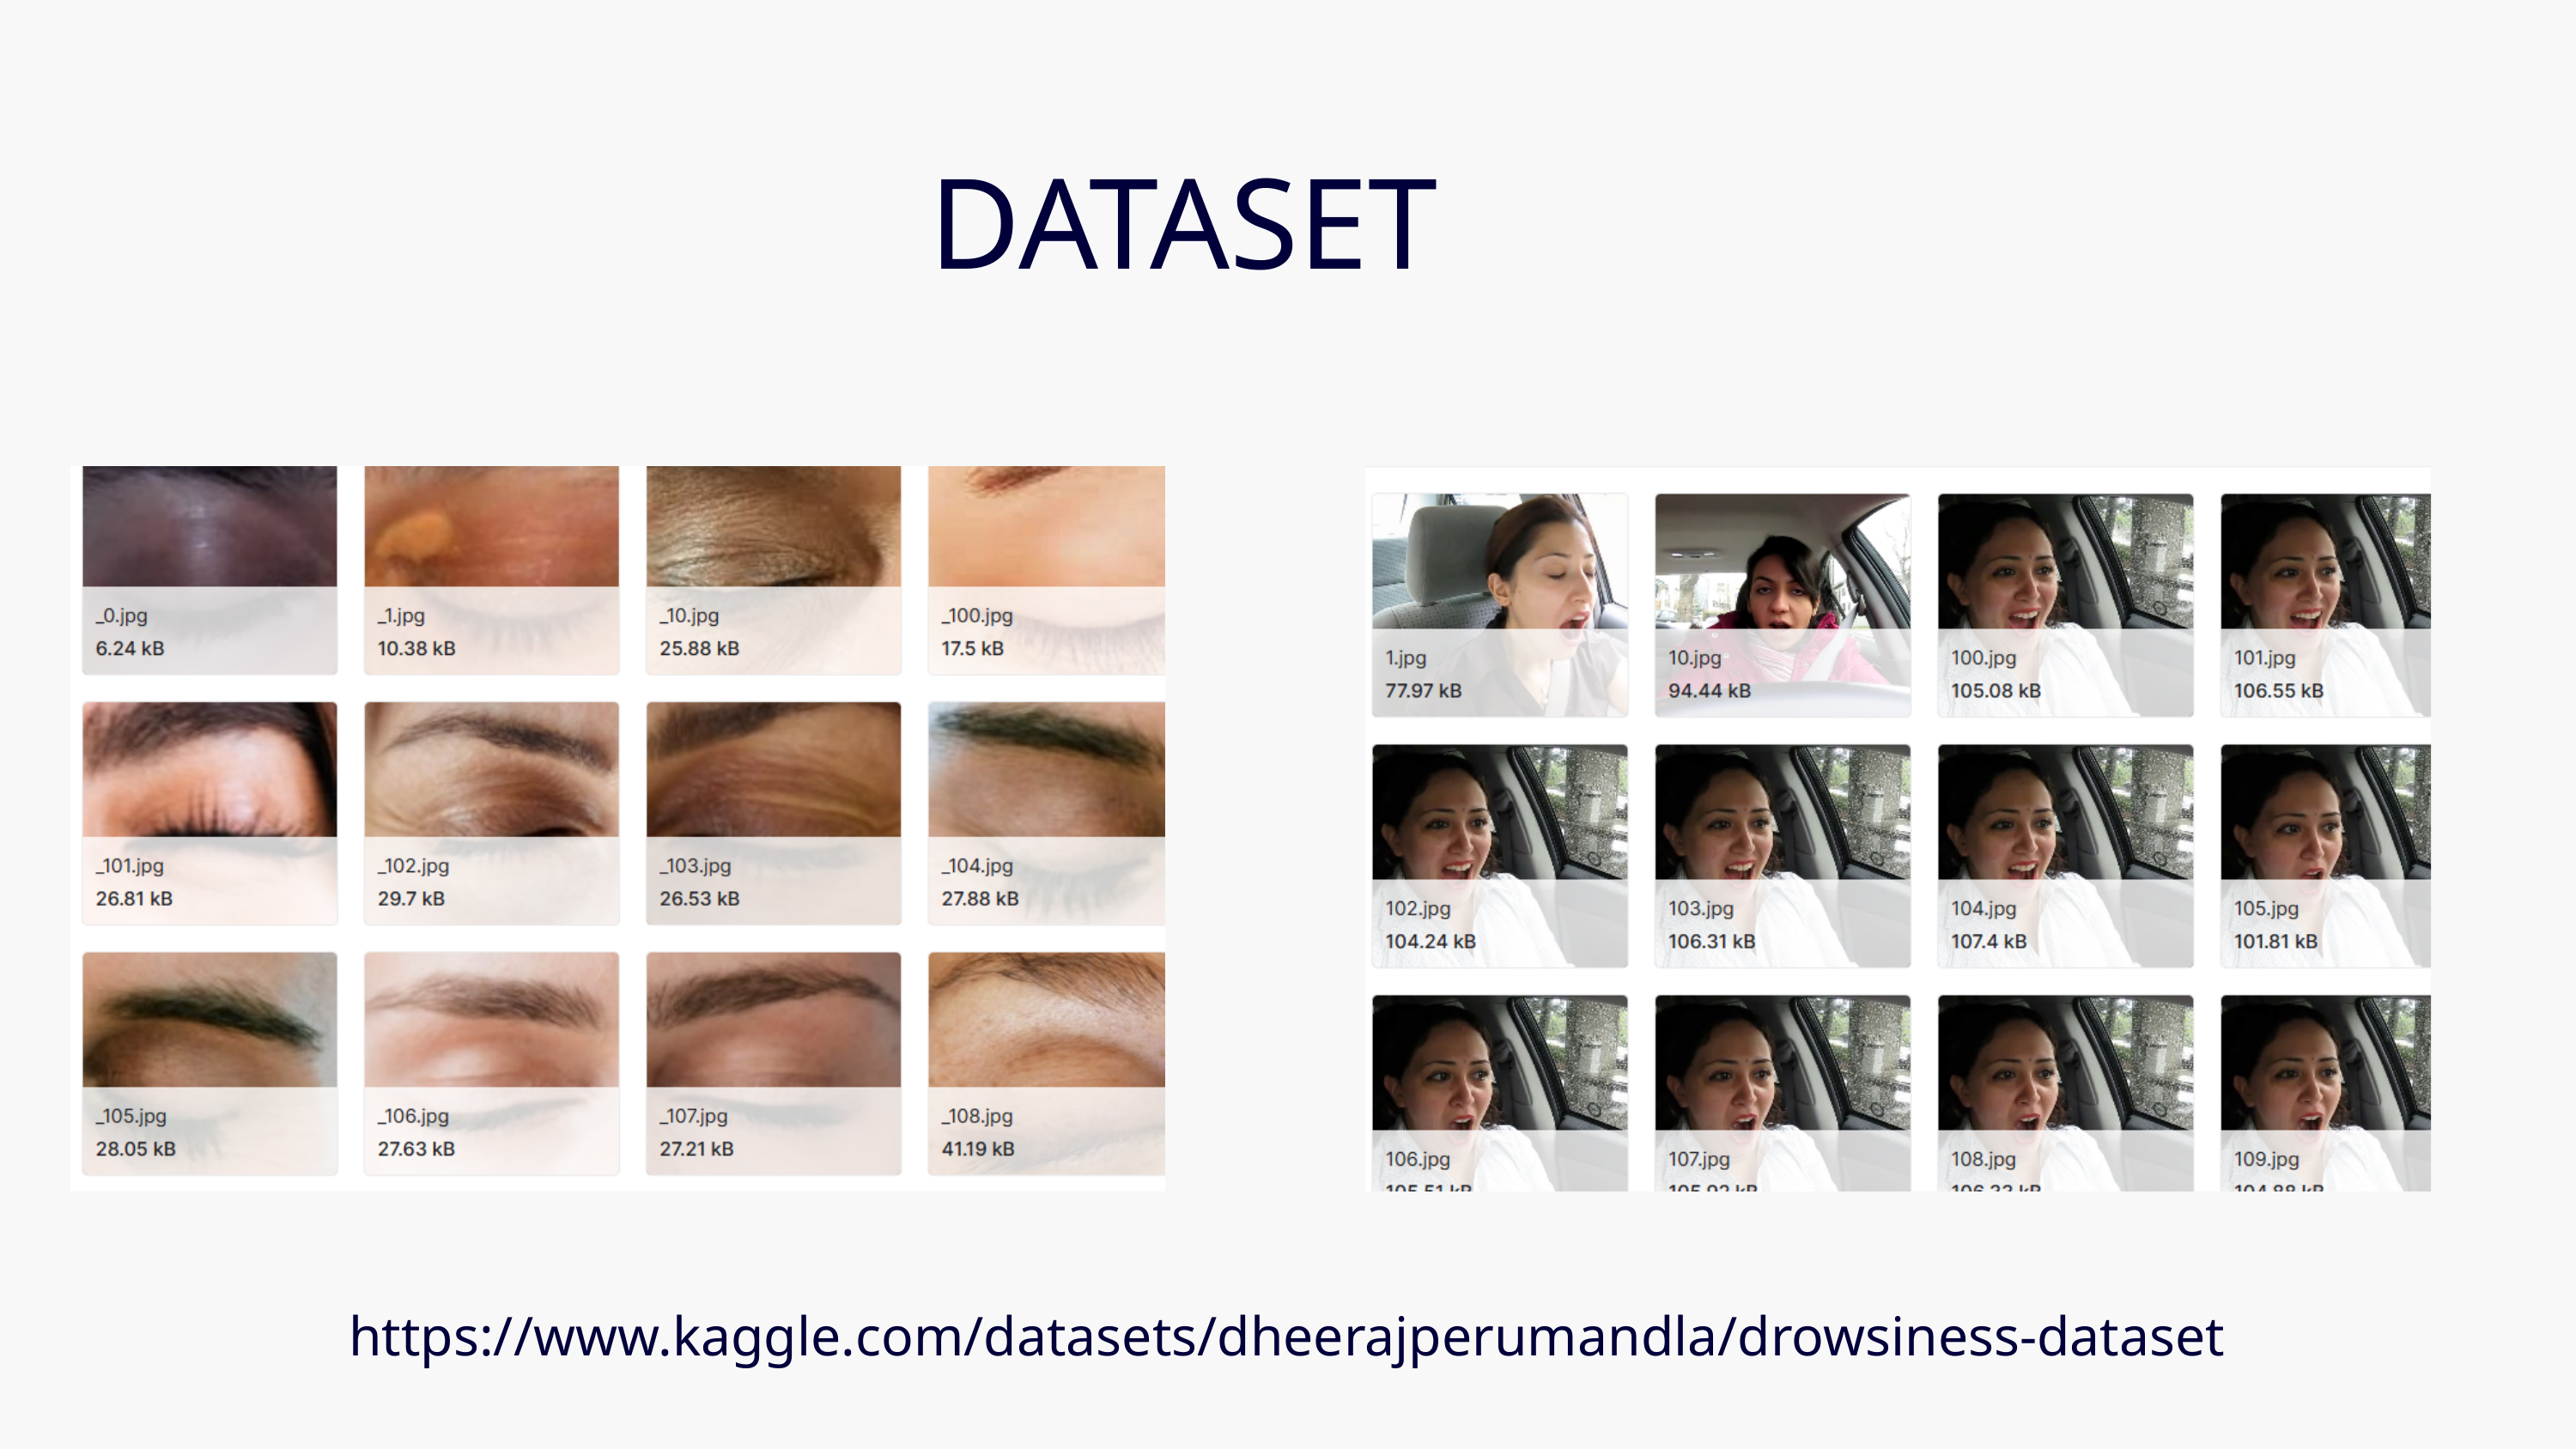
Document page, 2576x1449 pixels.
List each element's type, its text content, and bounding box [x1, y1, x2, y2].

text_box [1365, 466, 2432, 1191]
text_box DATASET [335, 143, 2066, 294]
text_box https://www.kaggle.com/datasets/dheerajperumandla/drowsiness-dataset [276, 1302, 2300, 1367]
text_box [70, 466, 1165, 1191]
